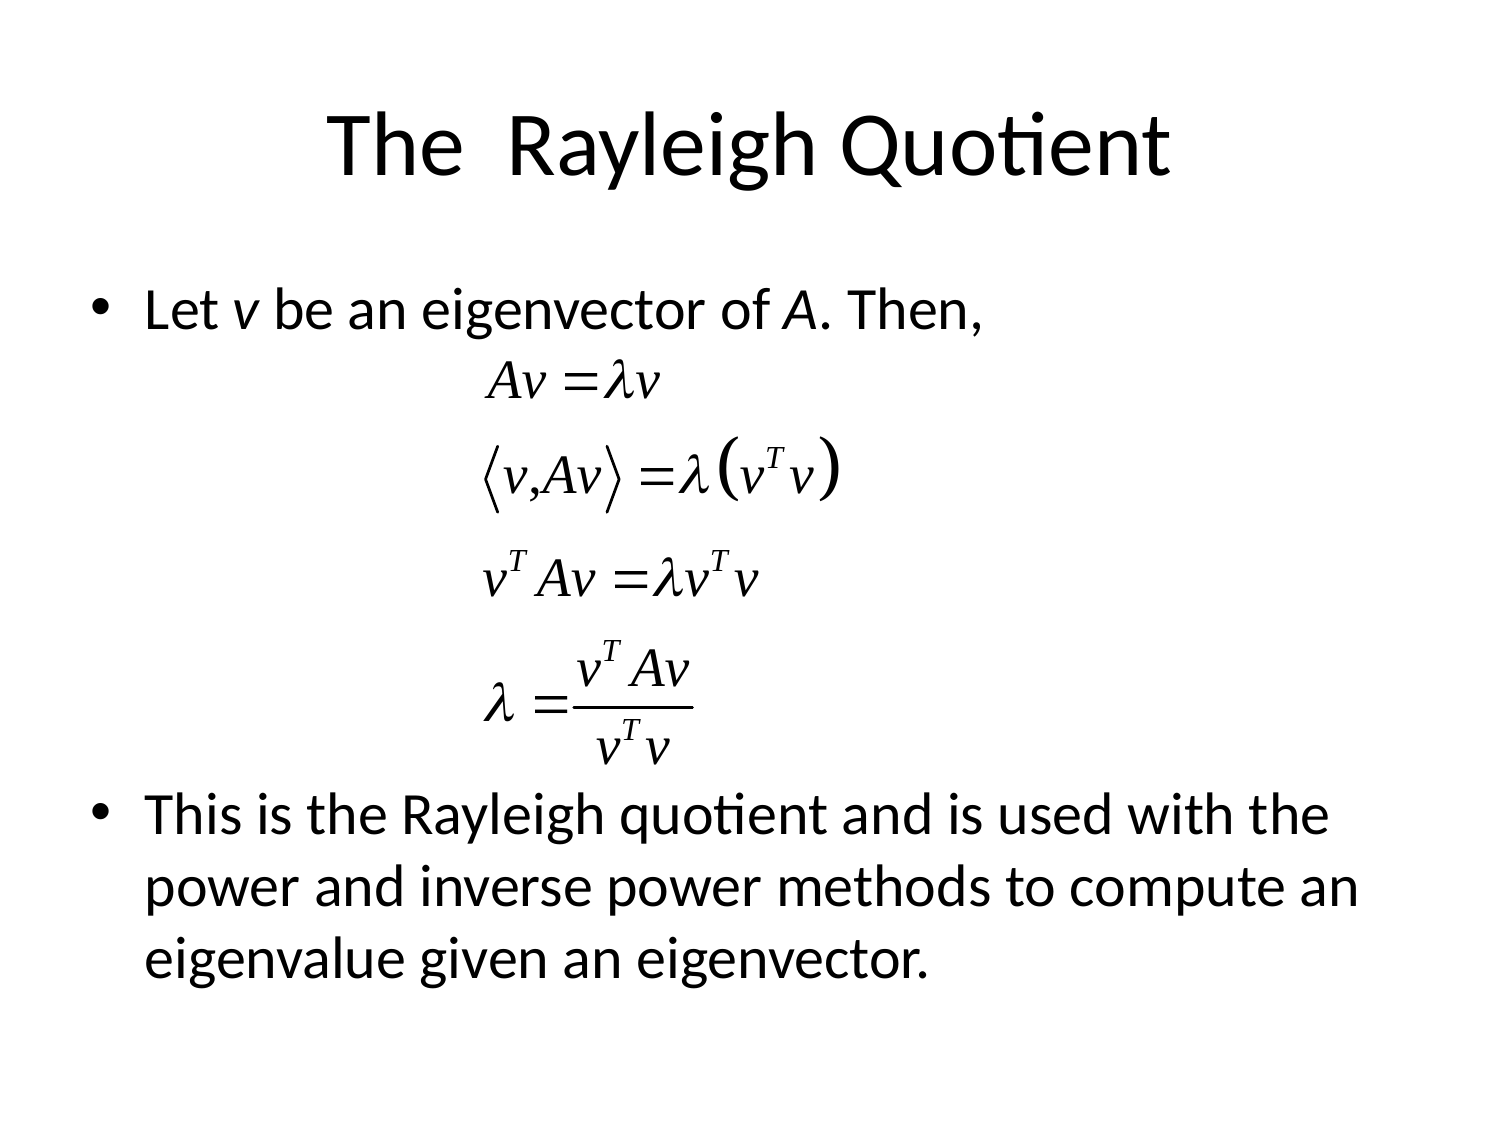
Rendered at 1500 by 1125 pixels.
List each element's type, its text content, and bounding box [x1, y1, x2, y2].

list Let v be an eigenvector of A. Then, This is the Rayleigh quotient and is used with the power and inverse power methods to compute an eigenvalue given an eigenvector. [75, 262, 1425, 1005]
title The Rayleigh Quotient [75, 45, 1425, 233]
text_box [474, 349, 846, 777]
